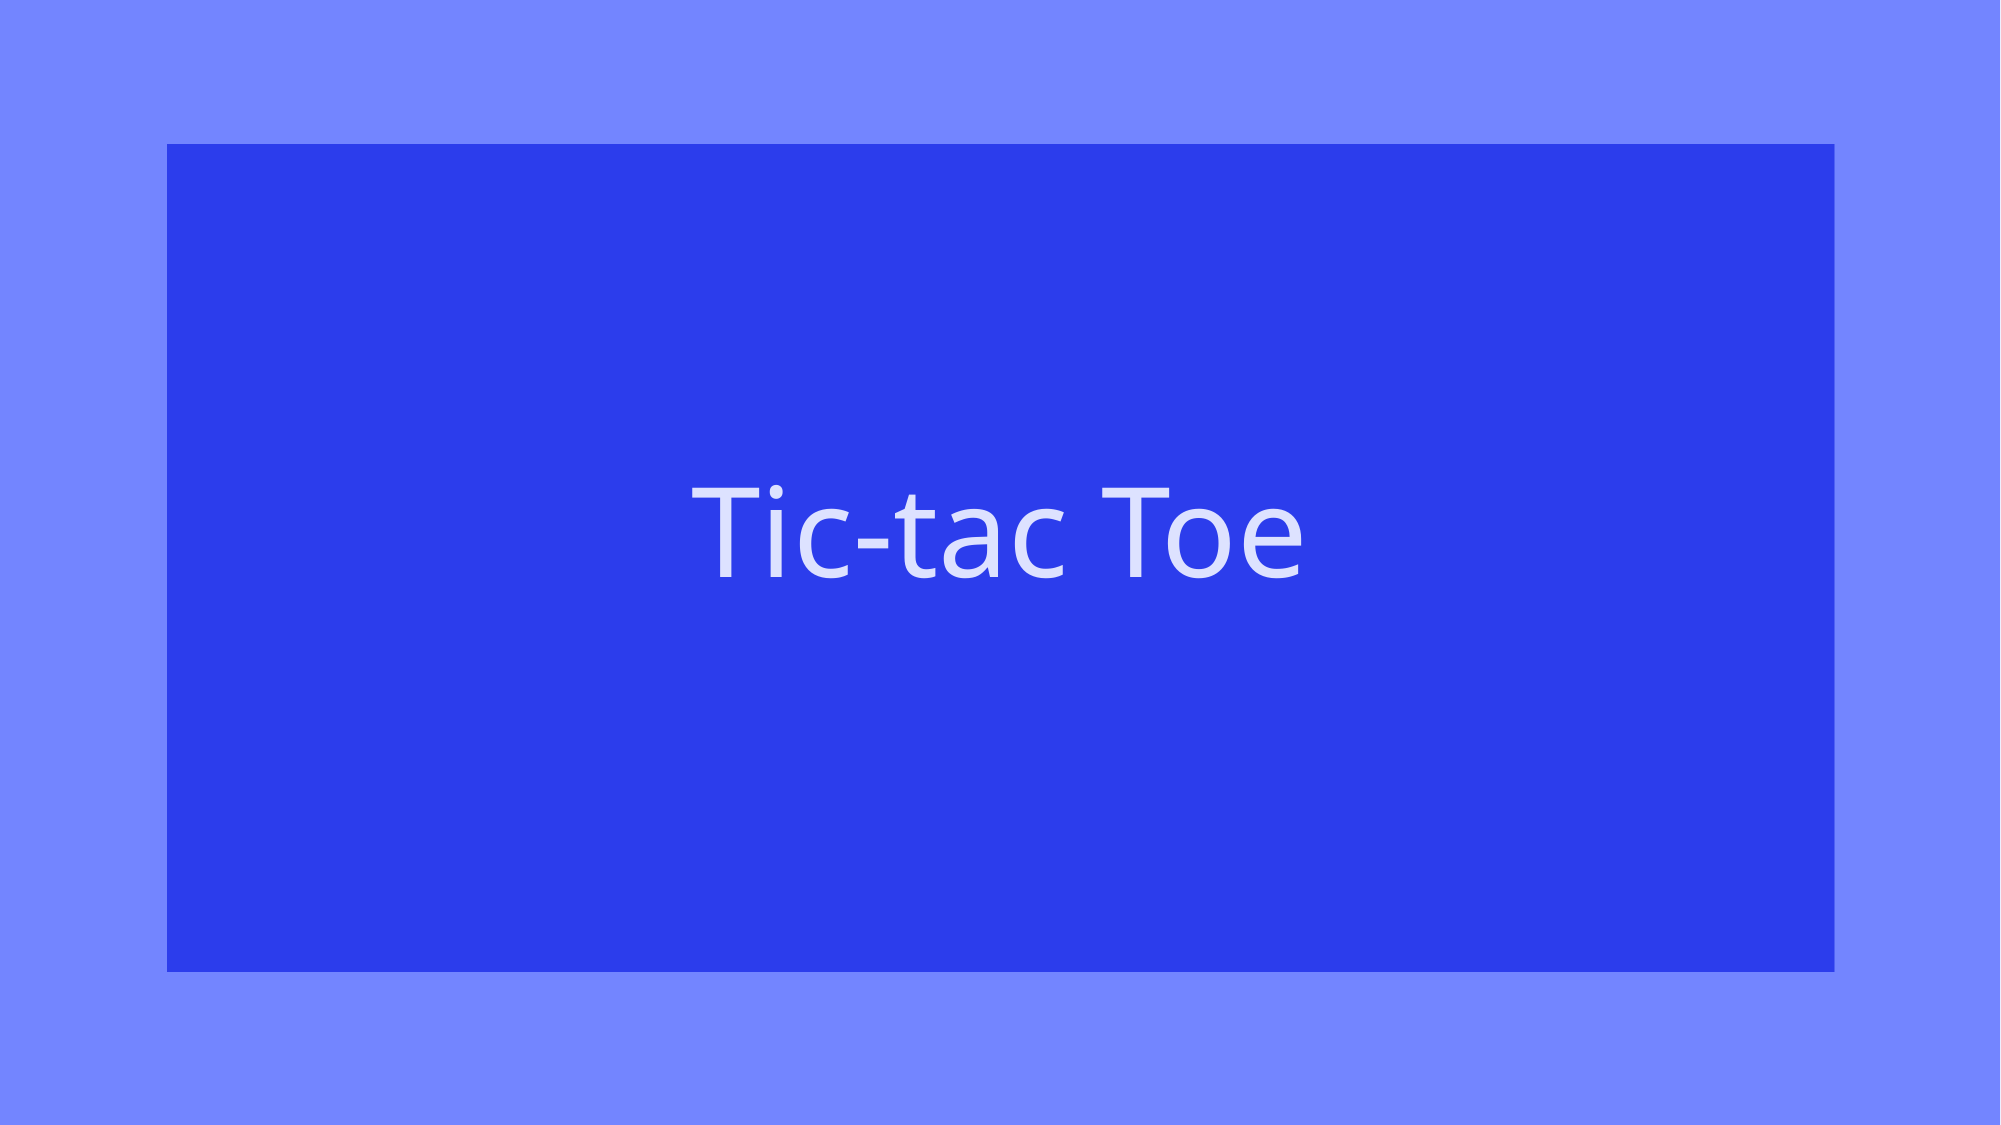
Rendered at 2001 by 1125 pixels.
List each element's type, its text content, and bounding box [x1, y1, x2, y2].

text_box Tic-tac Toe [170, 462, 1830, 680]
picture [0, 0, 2001, 1125]
